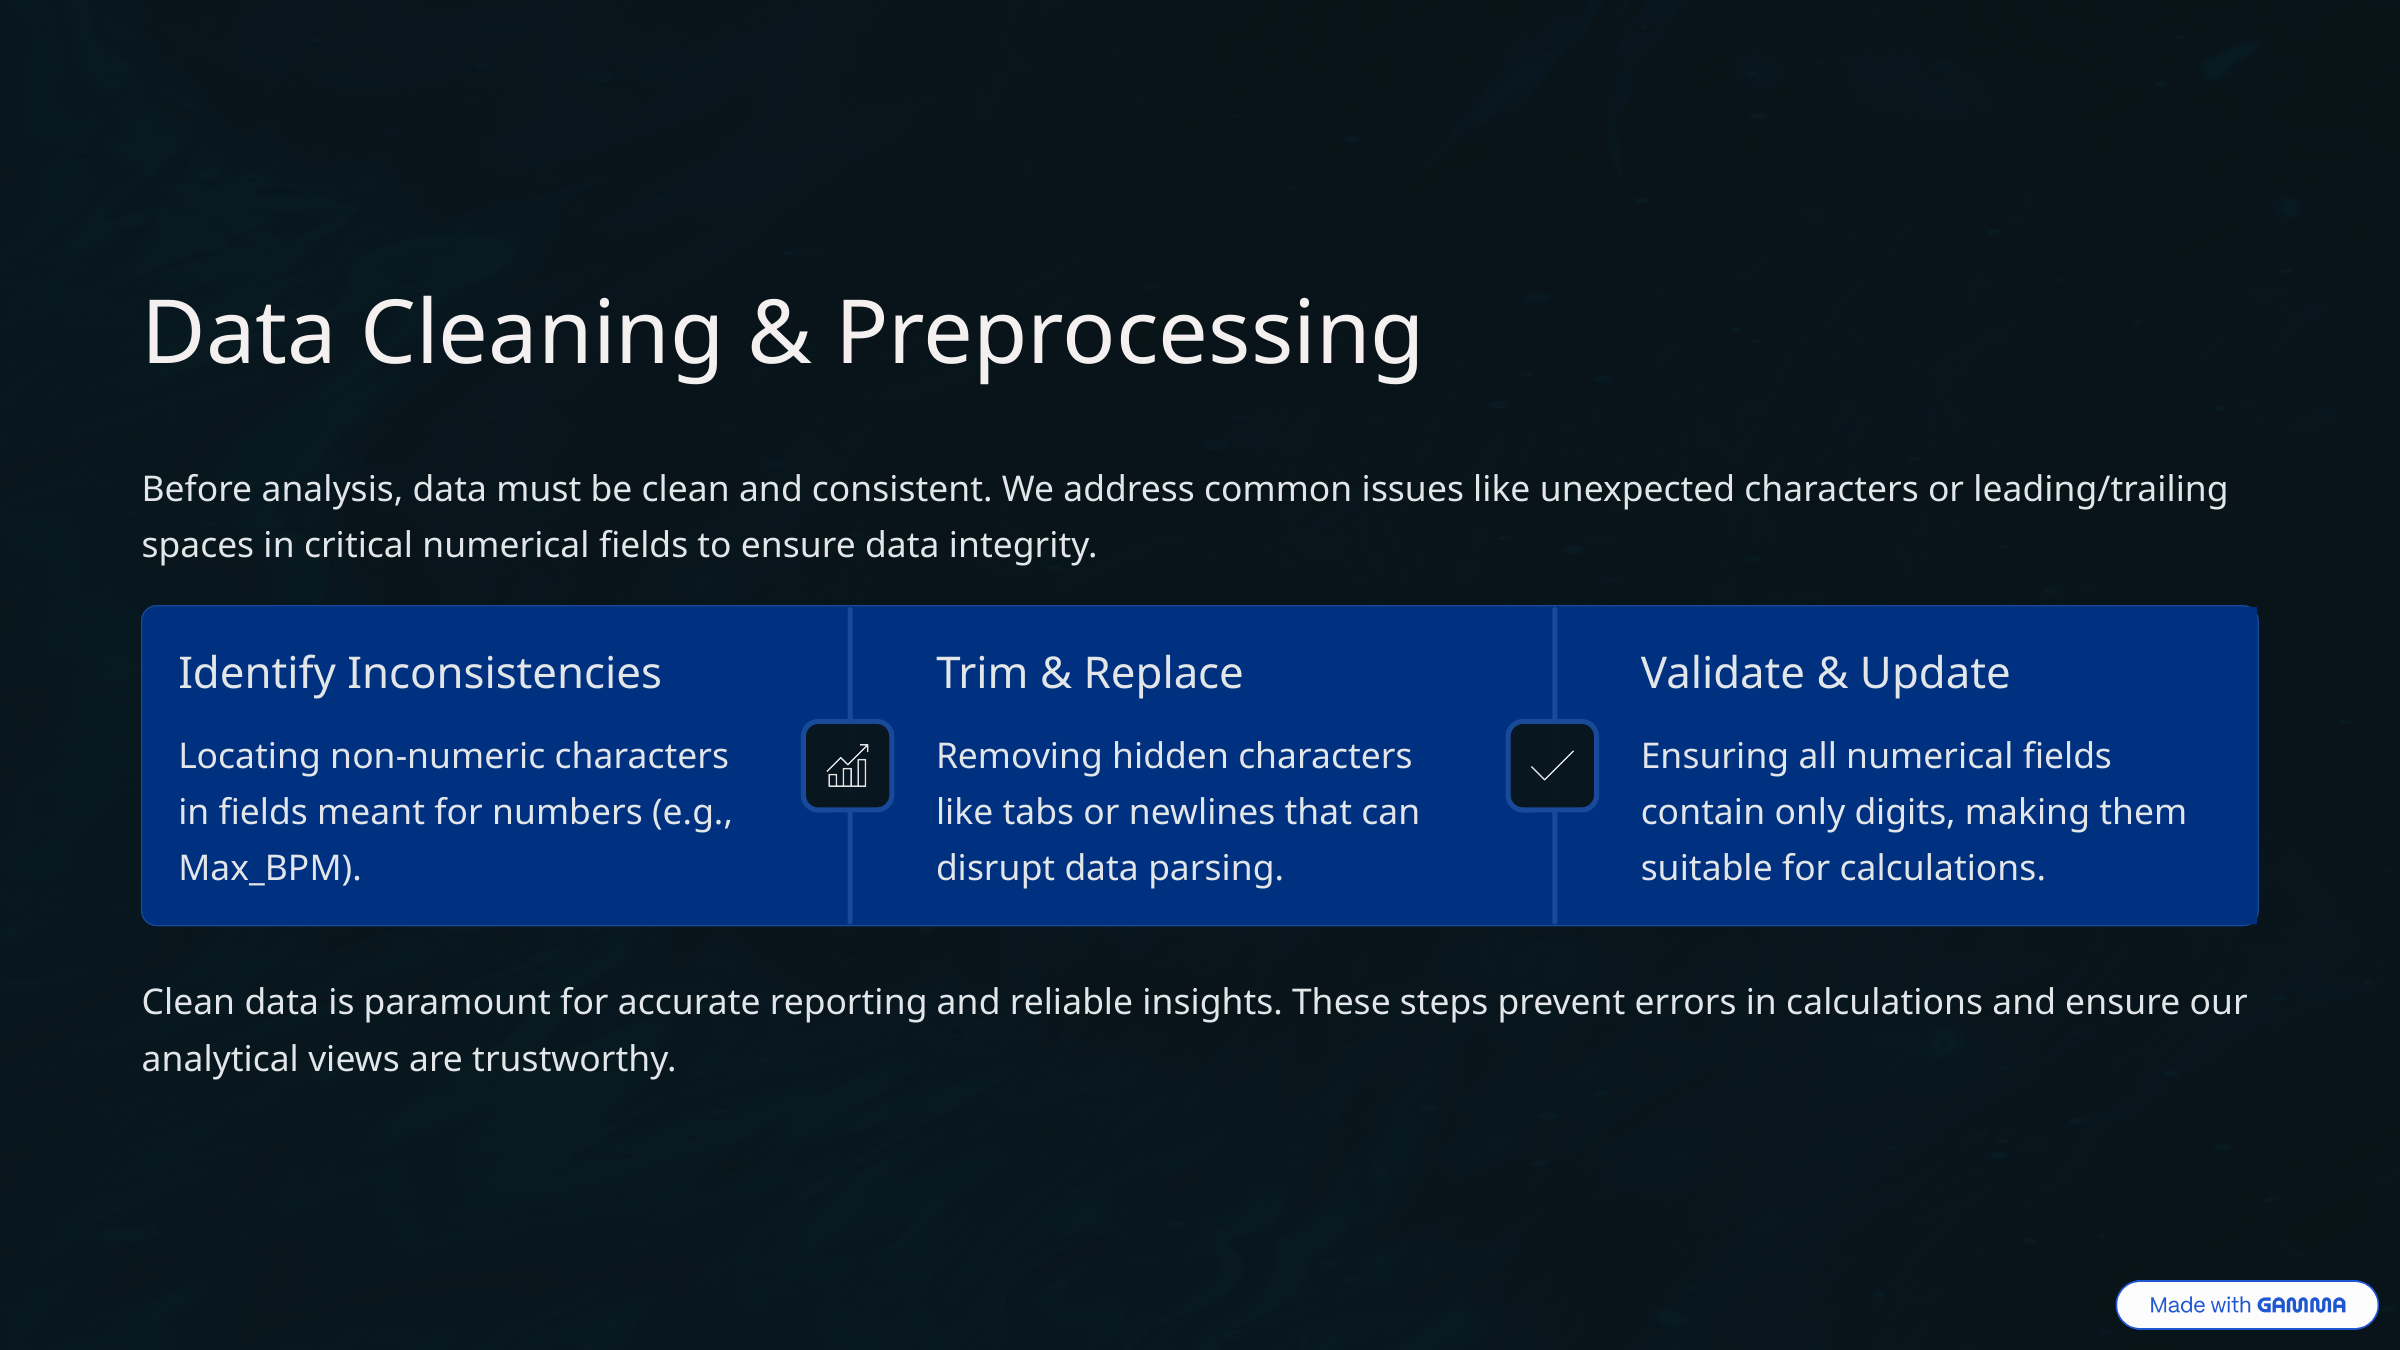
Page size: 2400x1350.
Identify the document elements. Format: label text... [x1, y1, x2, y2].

text_box Data Cleaning & Preprocessing [141, 271, 1448, 382]
text_box [852, 607, 1552, 925]
text_box Before analysis, data must be clean and consistent. We address common issues like unexpected characters or leading/trailing spaces in critical numerical fields to ensure data integrity. [141, 452, 2259, 566]
text_box [1557, 607, 2257, 925]
text_box Removing hidden characters like tabs or newlines that can disrupt data parsing. [936, 719, 1464, 890]
text_box [847, 810, 853, 925]
text_box [1552, 810, 1558, 925]
text_box Identify Inconsistencies [178, 642, 688, 698]
text_box Ensuring all numerical fields contain only digits, making them suitable for calculations. [1640, 719, 2222, 890]
text_box [141, 605, 2250, 926]
text_box [803, 721, 892, 811]
text_box [1508, 721, 1597, 811]
text_box Validate & Update [1640, 642, 2084, 698]
text_box [1552, 607, 1558, 721]
text_box [847, 607, 853, 721]
picture [1530, 743, 1575, 788]
text_box [142, 606, 847, 925]
picture [2106, 1271, 2389, 1339]
picture [825, 743, 870, 788]
text_box Locating non-numeric characters in fields meant for numbers (e.g., Max_BPM). [178, 719, 759, 890]
text_box Clean data is paramount for accurate reporting and reliable insights. These steps prevent errors in calculations and ensure our analytical views are trustworthy. [141, 965, 2259, 1079]
text_box Trim & Replace [936, 642, 1379, 698]
